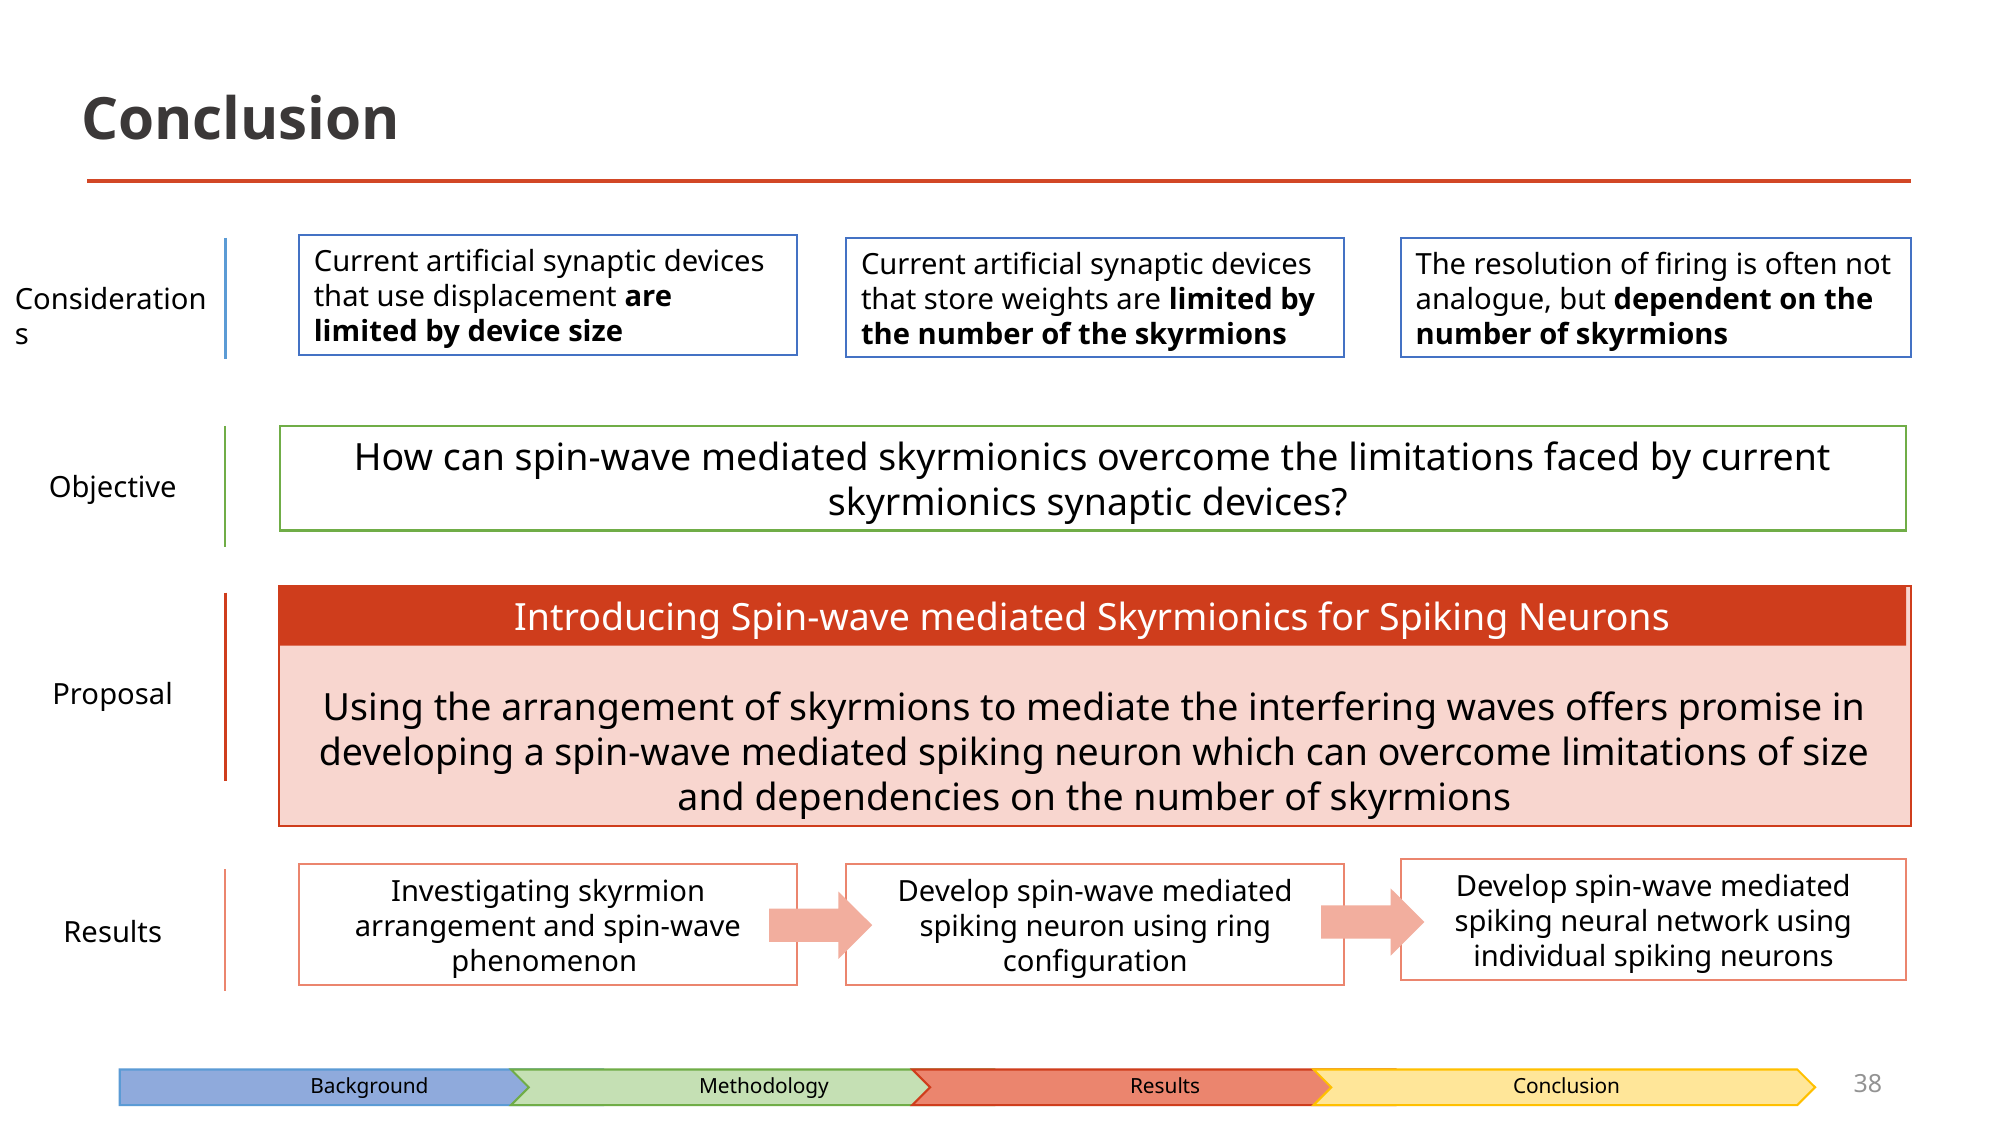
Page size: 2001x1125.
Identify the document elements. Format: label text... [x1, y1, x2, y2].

title Conclusion [66, 73, 1907, 165]
text_box Objective [0, 461, 225, 511]
text_box Results [0, 905, 225, 956]
slide_number 38 [1359, 1054, 1898, 1115]
text_box Investigating skyrmion arrangement and spin-wave phenomenon [298, 863, 798, 986]
text_box How can spin-wave mediated skyrmionics overcome the limitations faced by current skyrmionics synaptic devices? [279, 425, 1907, 532]
text_box Develop spin-wave mediated spiking neural network using individual spiking neurons [1400, 858, 1907, 981]
text_box Using the arrangement of skyrmions to mediate the interfering waves offers promise in developing a spin-wave mediated spiking neuron which can overcome limitations of size and dependencies on the number of skyrmions [278, 585, 1912, 827]
text_box Current artificial synaptic devices that use displacement are limited by device size [298, 234, 798, 356]
text_box Proposal [0, 668, 224, 718]
text_box [1321, 888, 1425, 956]
text_box Develop spin-wave mediated spiking neuron using ring configuration [845, 863, 1345, 986]
text_box [769, 891, 873, 959]
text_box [109, 1069, 1816, 1106]
text_box The resolution of firing is often not analogue, but dependent on the number of skyrmions [1400, 237, 1912, 358]
text_box Introducing Spin-wave mediated Skyrmionics for Spiking Neurons [278, 585, 1907, 646]
text_box Current artificial synaptic devices that store weights are limited by the number of the skyrmions [845, 237, 1345, 358]
text_box Considerations [0, 273, 225, 358]
